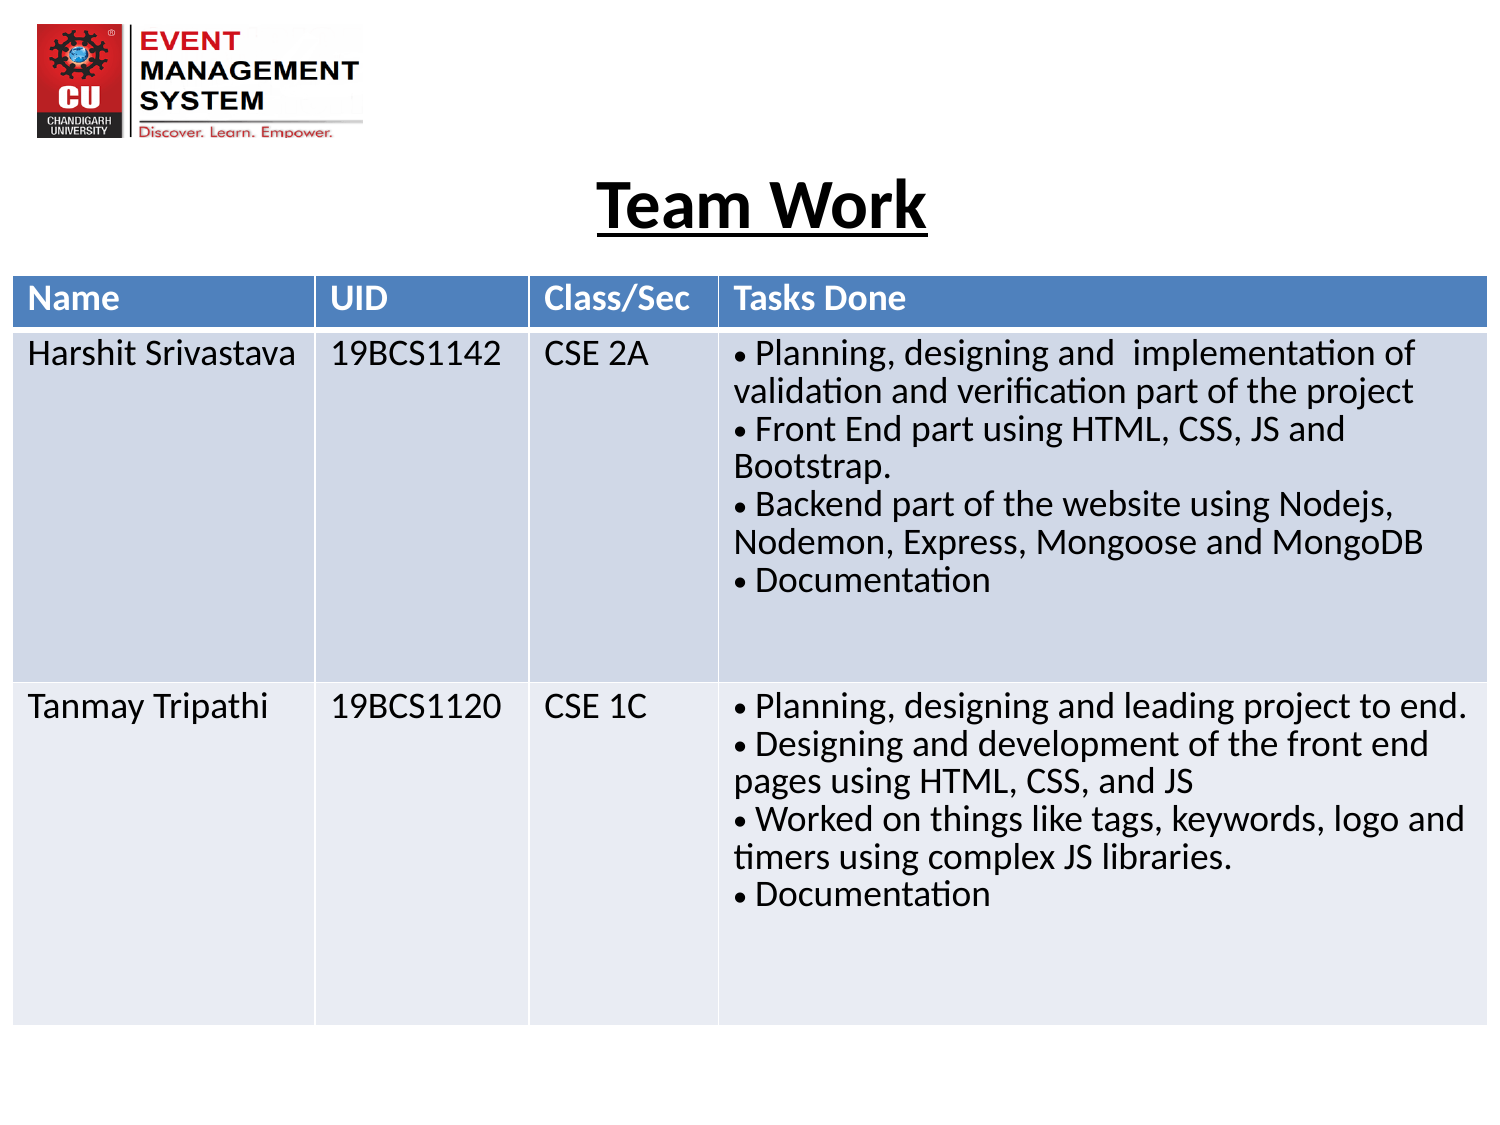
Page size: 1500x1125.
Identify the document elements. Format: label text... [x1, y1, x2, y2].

table_cell CSE 2A [530, 333, 718, 682]
picture [37, 24, 363, 138]
table_cell CSE 1C [530, 683, 718, 1025]
table_header Class/Sec [530, 276, 718, 327]
table_cell Tanmay Tripathi [13, 683, 314, 1025]
table_cell 19BCS1142 [316, 333, 528, 682]
table_cell Planning, designing and leading project to end. Designing and development of the front end pages using HTML, CSS, and JS Worked on things like tags, keywords, logo and timers using complex JS libraries. Documentation [719, 683, 1487, 1025]
table_header Tasks Done [719, 276, 1487, 327]
title Team Work [137, 149, 1388, 250]
table_header Name [13, 276, 314, 327]
table_cell Planning, designing and implementation of validation and verification part of the project Front End part using HTML, CSS, JS and Bootstrap. Backend part of the website using Nodejs, Nodemon, Express, Mongoose and MongoDB Documentation [719, 333, 1487, 682]
table_header UID [316, 276, 528, 327]
table_cell Harshit Srivastava [13, 333, 314, 682]
table_cell 19BCS1120 [316, 683, 528, 1025]
